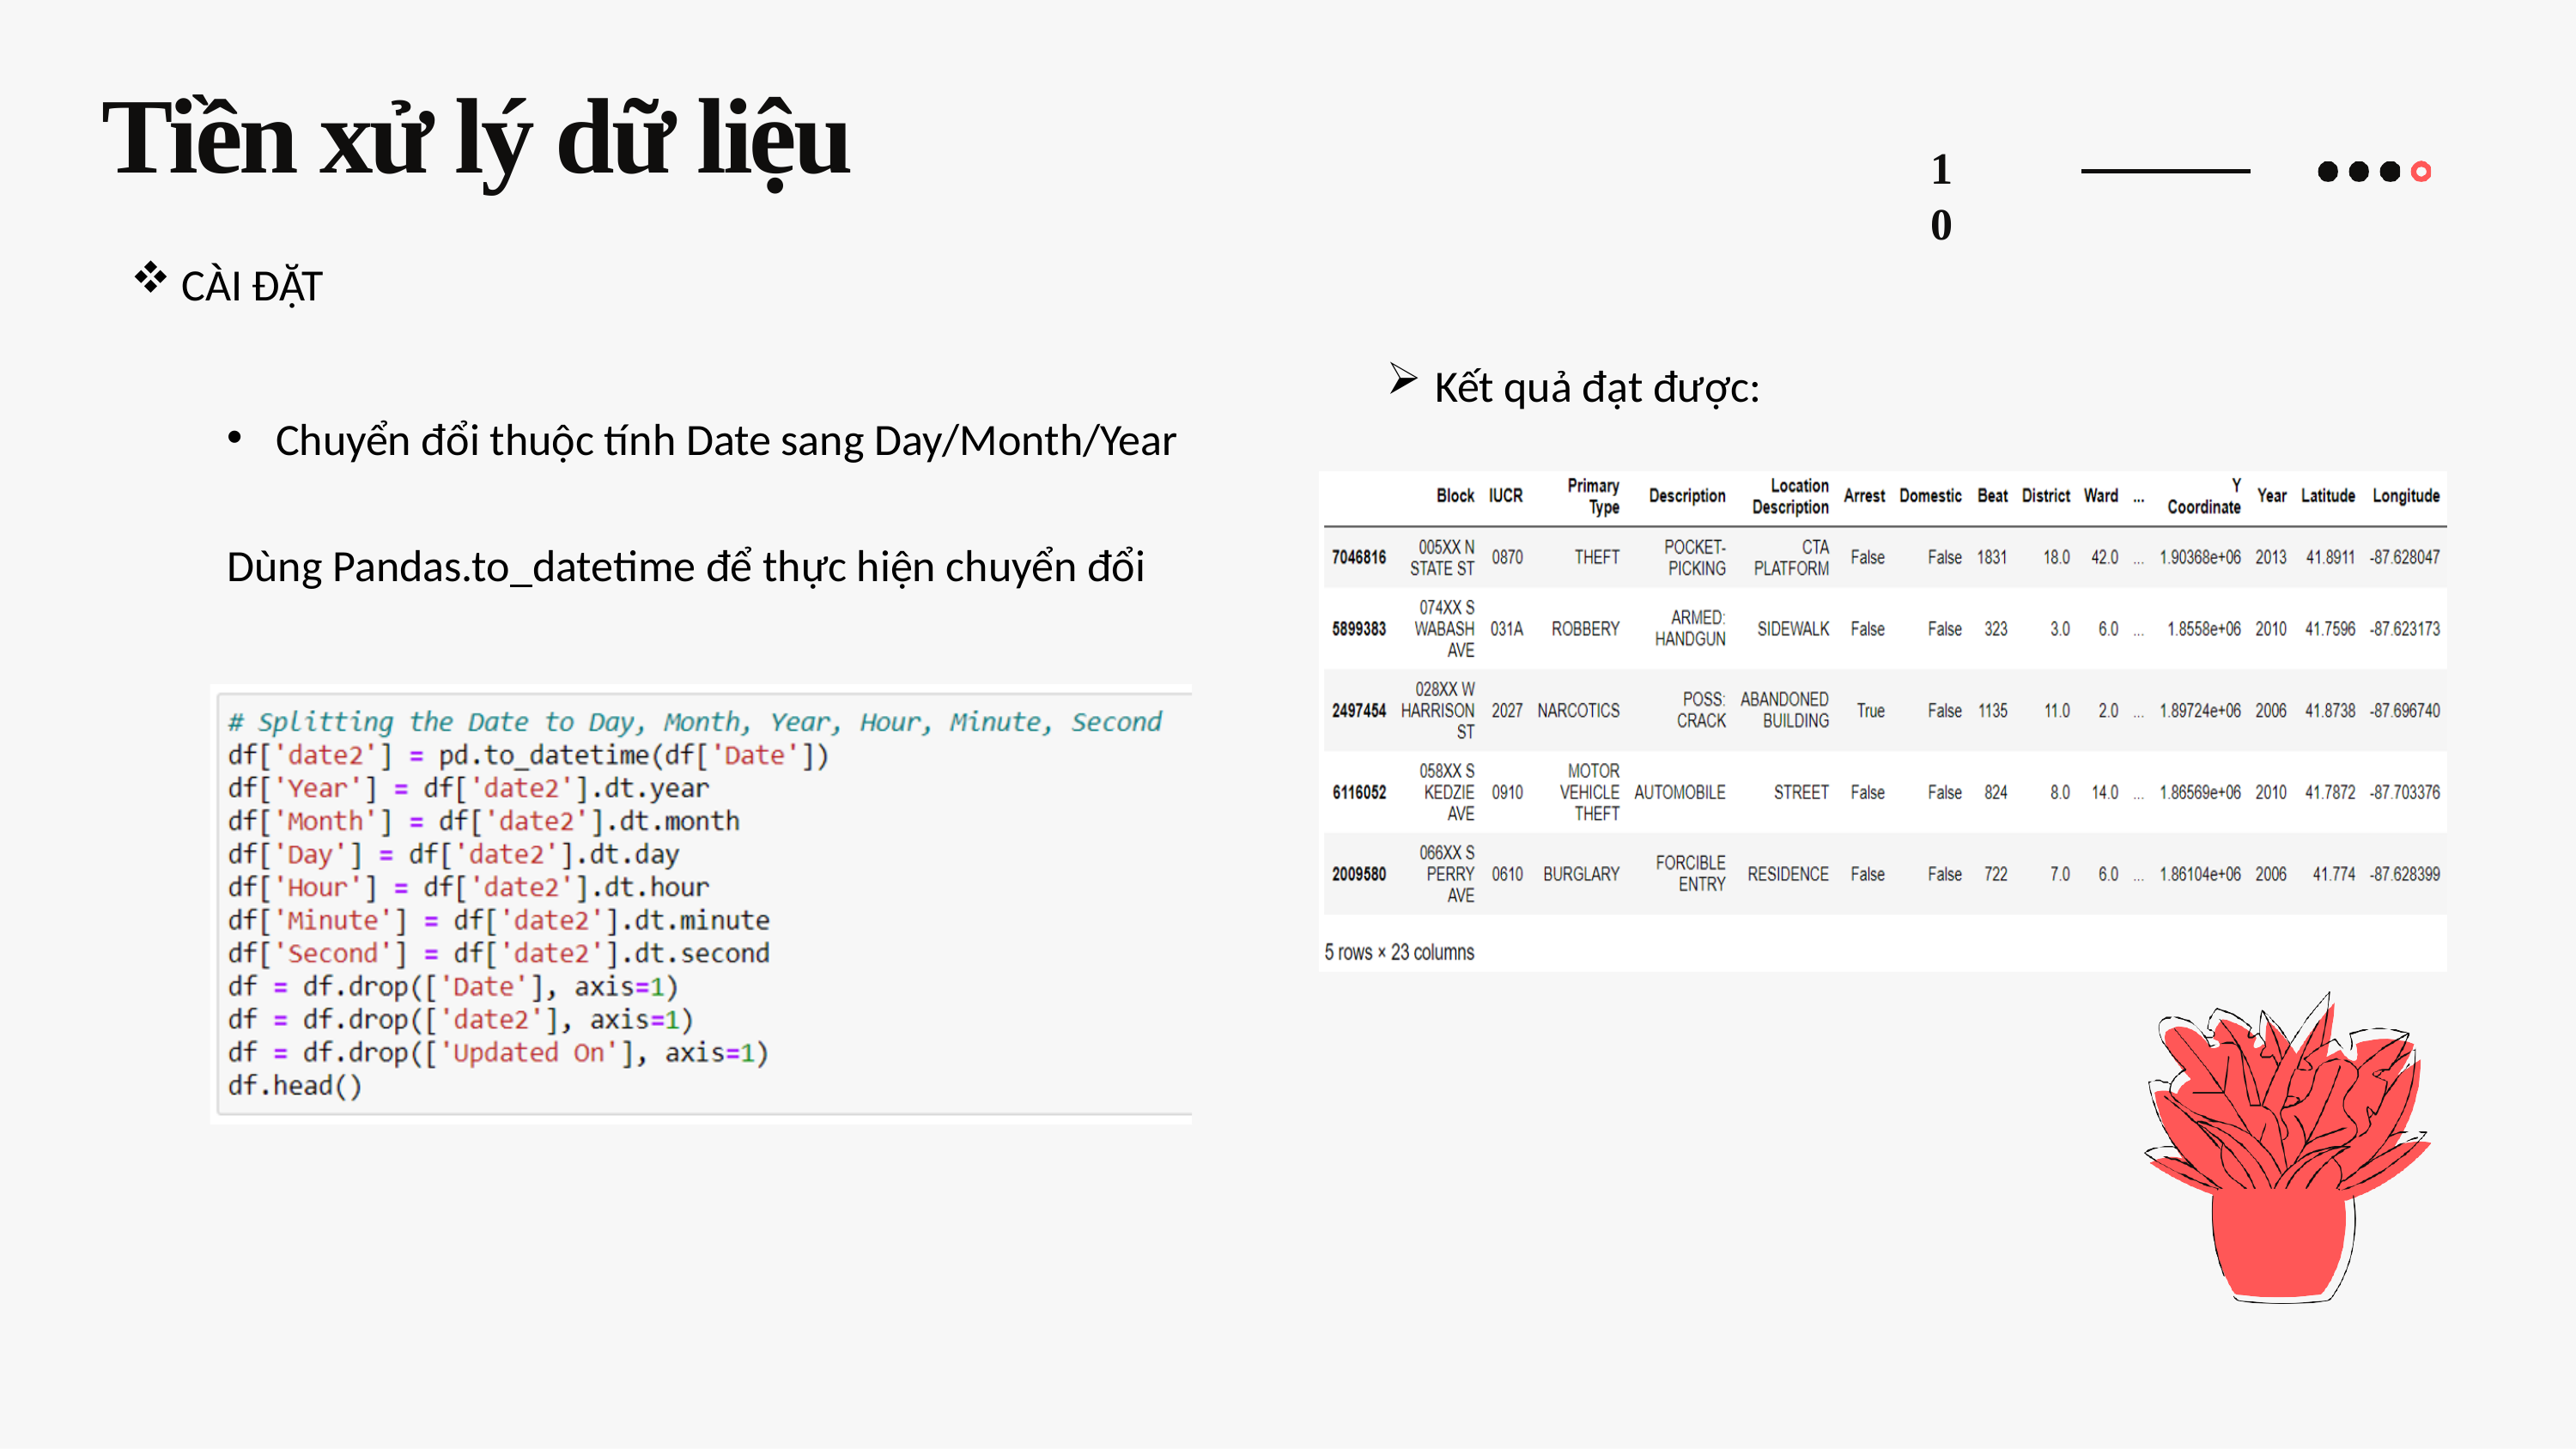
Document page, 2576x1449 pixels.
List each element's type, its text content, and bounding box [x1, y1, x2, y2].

text_box [2081, 169, 2251, 173]
text_box Tiền xử lý dữ liệu [100, 64, 891, 195]
picture [210, 684, 1193, 1125]
text_box [2143, 991, 2432, 1305]
text_box Chuyển đổi thuộc tính Date sang Day/Month/Year [214, 377, 1224, 470]
text_box [2410, 161, 2432, 182]
text_box [2348, 161, 2369, 182]
text_box [2318, 161, 2338, 182]
text_box Kết quả đạt được: [1373, 324, 1836, 417]
text_box Dùng Pandas.to_datetime để thực hiện chuyển đổi [214, 530, 1170, 597]
picture [1318, 471, 2448, 972]
text_box [2379, 161, 2401, 182]
text_box CÀI ĐẶT [118, 249, 526, 317]
text_box 1 0 [1929, 137, 1983, 249]
